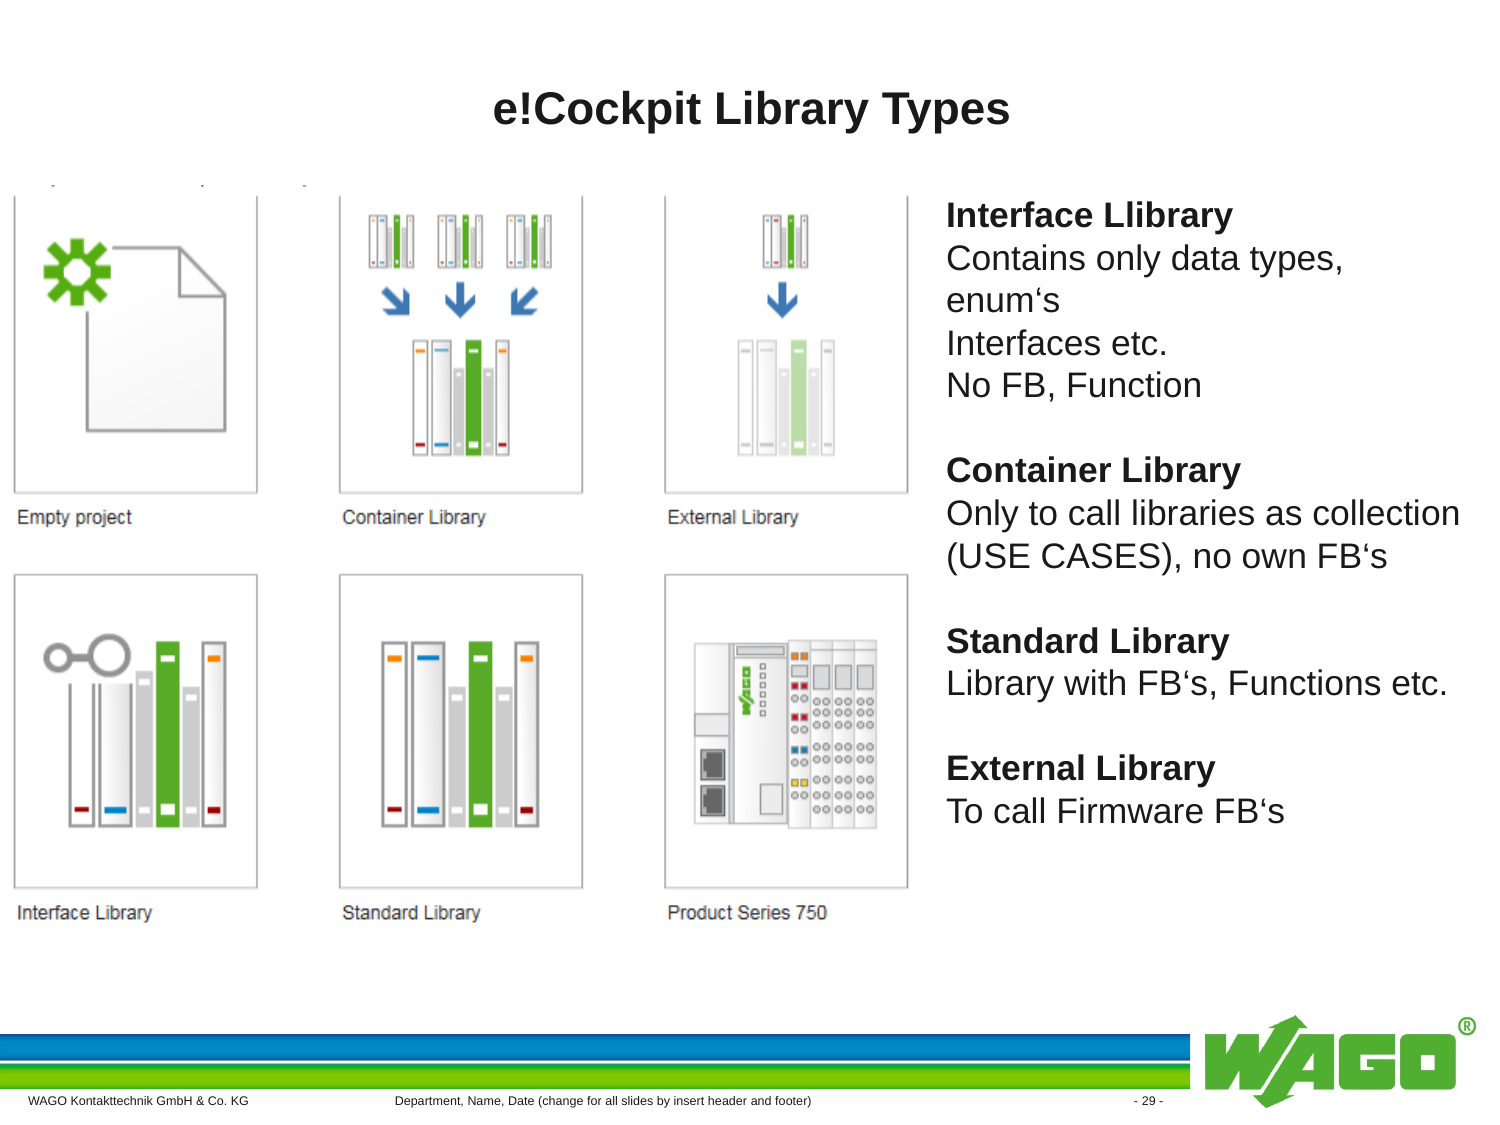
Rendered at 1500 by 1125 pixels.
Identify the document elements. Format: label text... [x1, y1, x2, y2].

picture [1205, 1015, 1476, 1108]
title e!Cockpit Library Types [19, 71, 1485, 146]
picture [0, 184, 932, 941]
text_box Interface Llibrary Contains only data types, enum‘s Interfaces etc. No FB, Function Container Library Only to call libraries as collection (USE CASES), no own FB‘s Standard Library Library with FB‘s, Functions etc. External Library To call Firmware FB‘s [932, 185, 1478, 838]
footer Department, Name, Date (change for all slides by insert header and footer) [379, 1085, 855, 1116]
